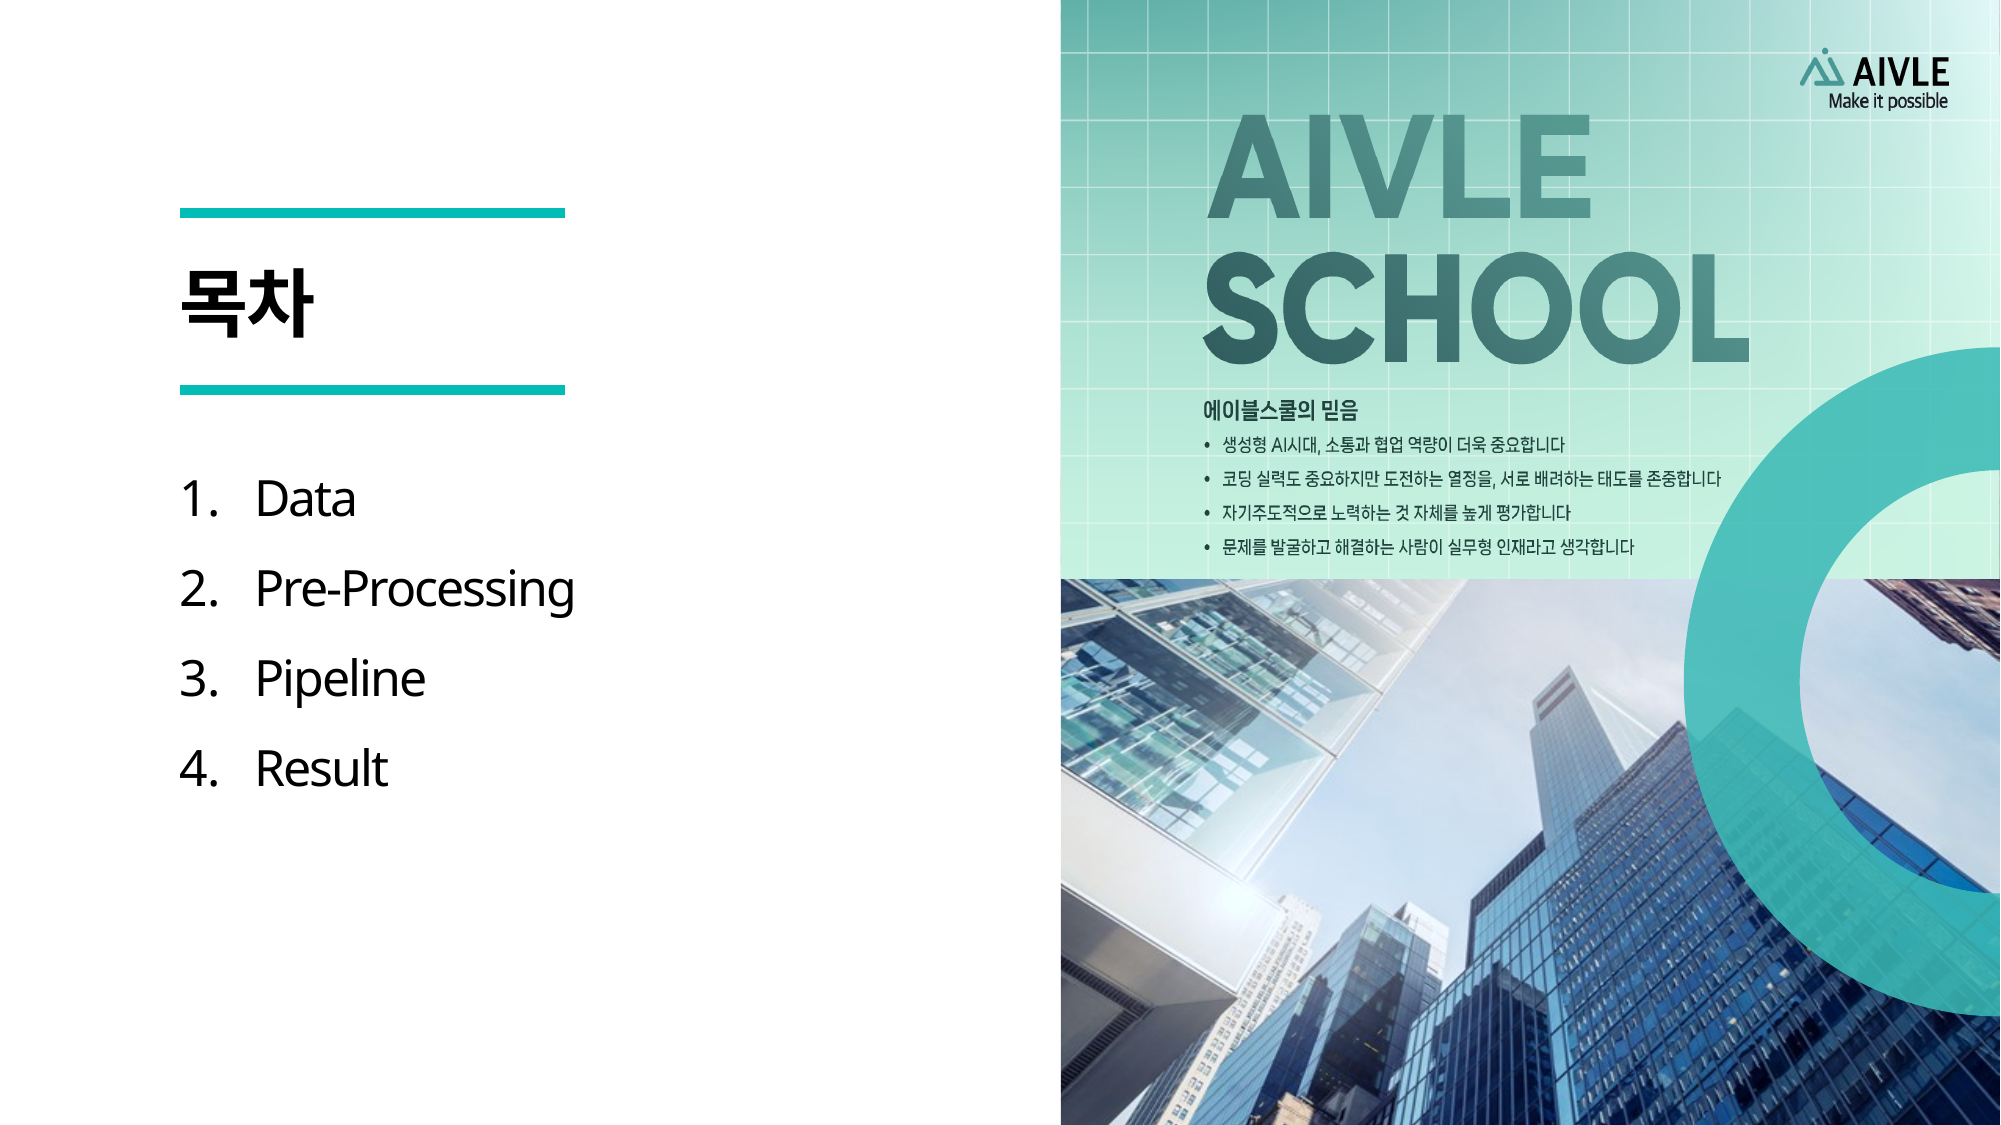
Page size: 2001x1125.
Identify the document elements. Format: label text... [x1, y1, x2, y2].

text_box 목차 Data Pre-Processing Pipeline Result [160, 247, 939, 987]
picture [1060, 0, 2000, 1125]
